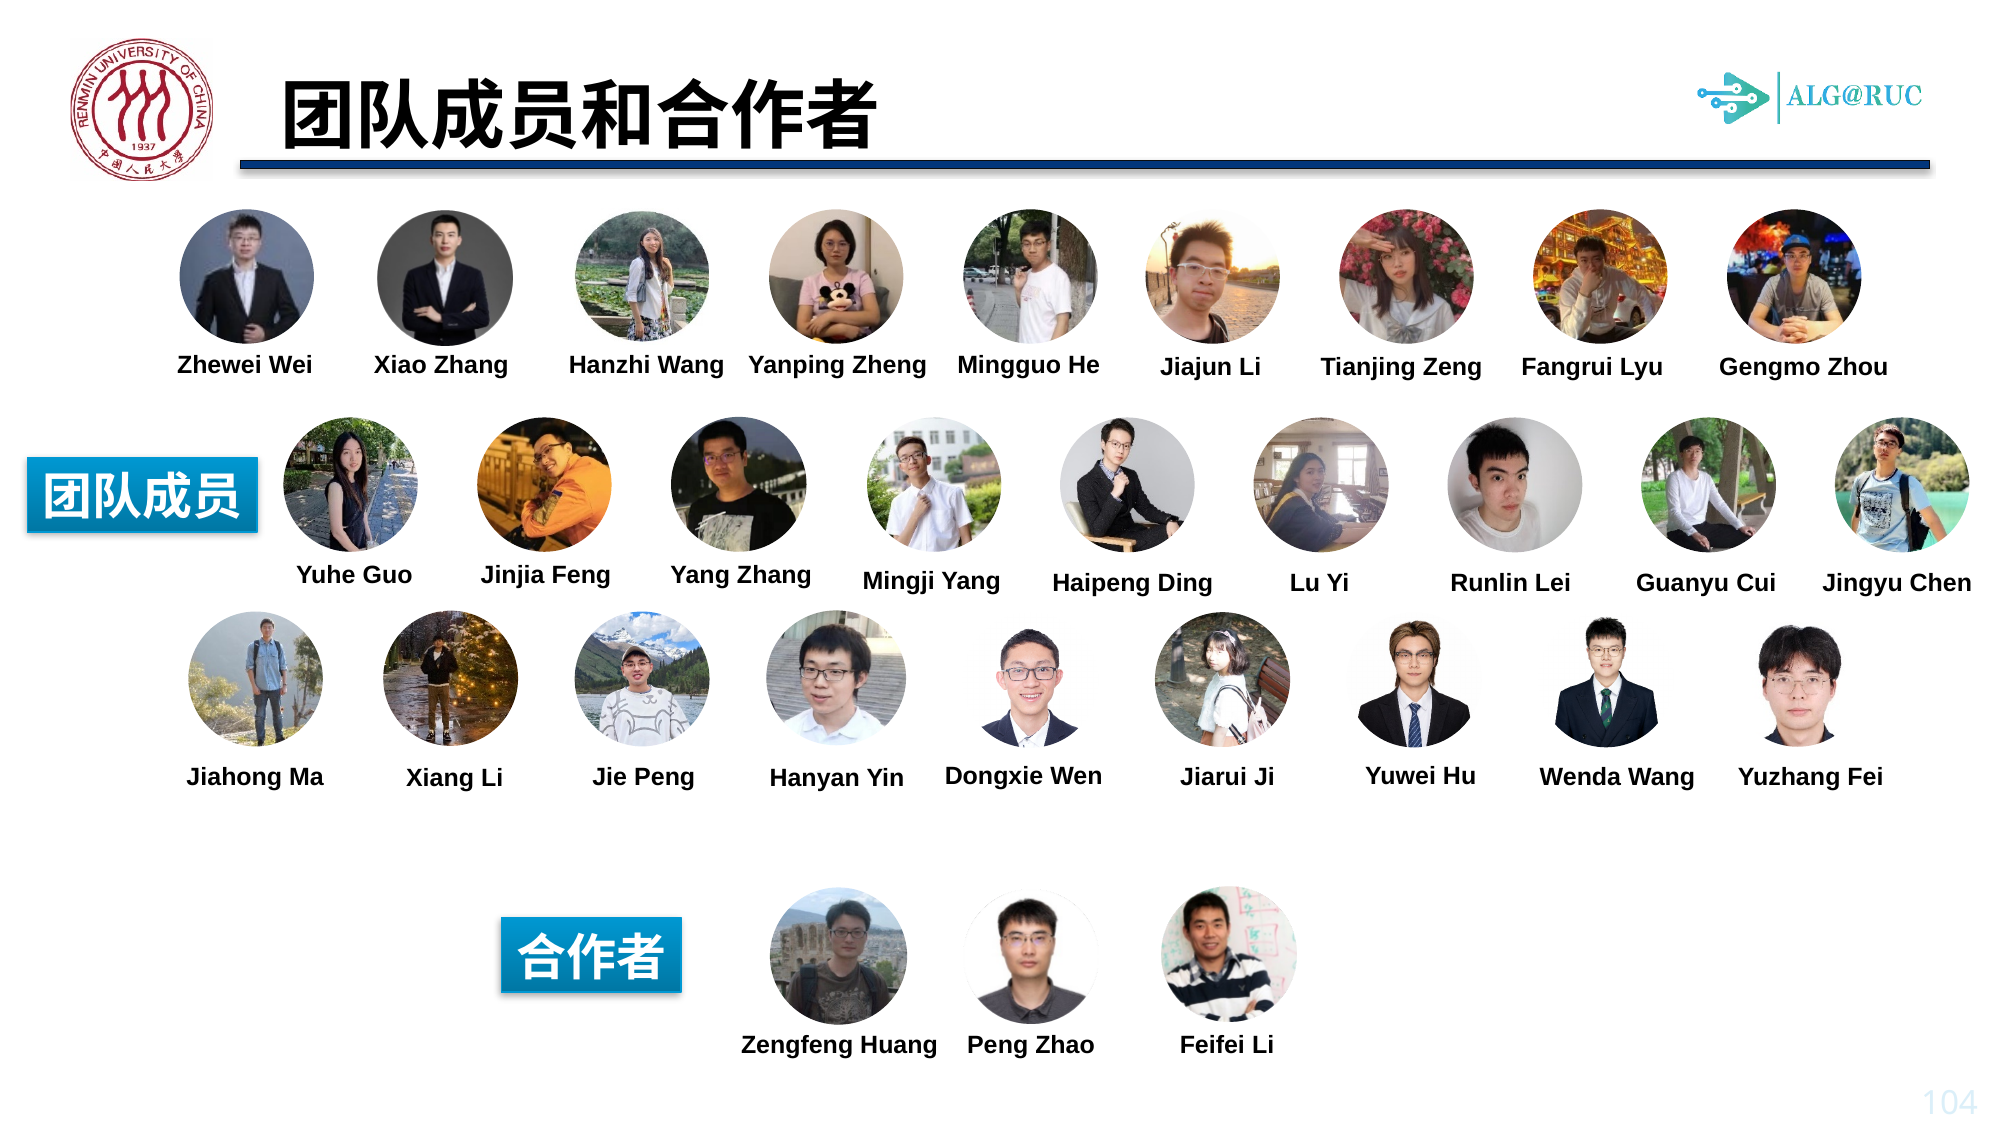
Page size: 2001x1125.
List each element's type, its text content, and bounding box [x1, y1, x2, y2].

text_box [1152, 611, 1287, 799]
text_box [112, 209, 312, 388]
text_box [1268, 209, 1535, 389]
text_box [1644, 417, 1763, 605]
text_box 团队成员 [27, 457, 219, 533]
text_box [1751, 611, 1944, 799]
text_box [510, 611, 701, 800]
picture [70, 38, 213, 181]
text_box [876, 417, 998, 603]
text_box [1287, 612, 1554, 799]
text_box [704, 209, 894, 388]
picture [963, 889, 1099, 1024]
text_box Peng Zhao [973, 1020, 1164, 1066]
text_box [122, 611, 320, 800]
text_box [1163, 209, 1267, 389]
text_box Feifei Li [1164, 1020, 1360, 1066]
text_box Zengfeng Huang [706, 1020, 973, 1066]
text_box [1553, 611, 1751, 799]
picture [1693, 55, 1927, 140]
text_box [703, 610, 970, 801]
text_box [1727, 209, 1937, 389]
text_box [308, 210, 575, 388]
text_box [491, 417, 607, 597]
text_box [895, 209, 1162, 388]
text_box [513, 208, 704, 388]
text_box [321, 610, 510, 800]
picture [769, 887, 908, 1025]
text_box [973, 612, 1157, 798]
title 团队成员和合作者 [265, 19, 1876, 205]
picture [1161, 886, 1297, 1022]
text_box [1454, 417, 1644, 605]
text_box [224, 417, 491, 597]
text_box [1535, 209, 1726, 389]
text_box 合作者 [501, 917, 682, 993]
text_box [999, 417, 1185, 605]
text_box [1764, 417, 2000, 605]
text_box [1186, 417, 1453, 605]
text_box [608, 416, 875, 597]
